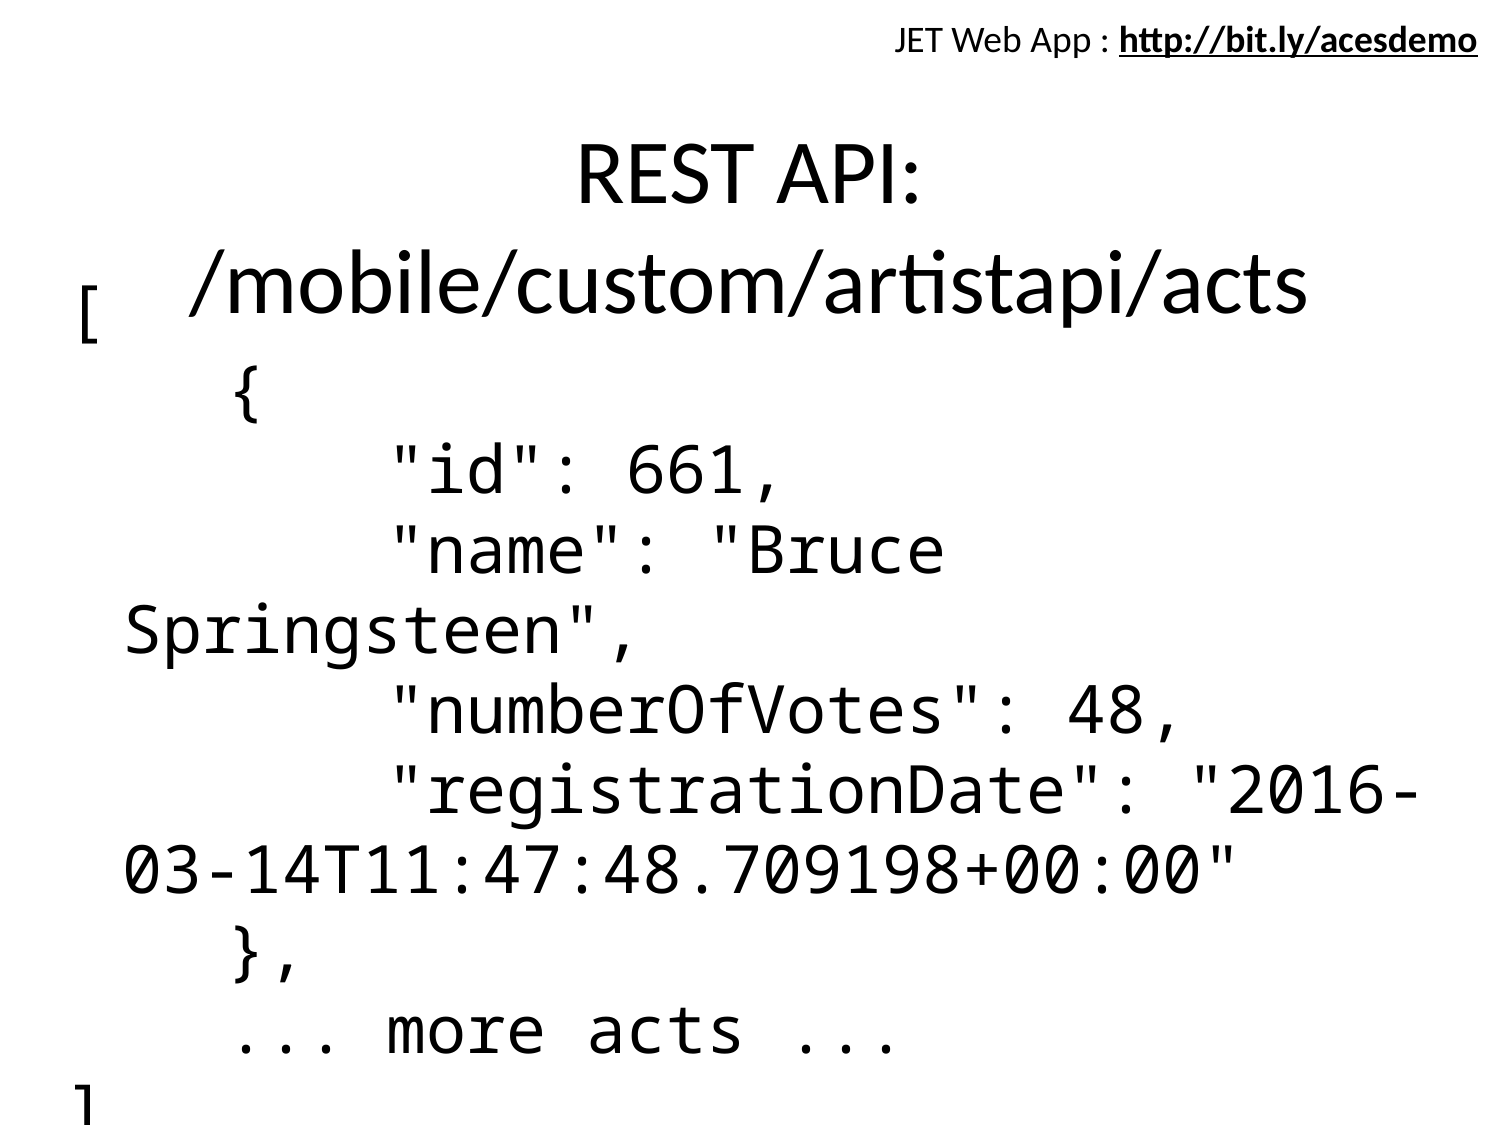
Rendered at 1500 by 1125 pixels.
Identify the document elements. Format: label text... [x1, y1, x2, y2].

list [ { "id": 661, "name": "Bruce Springsteen", "numberOfVotes": 48, "registrationDate": "2016-03-14T11:47:48.709198+00:00" }, ... more acts ... ] [51, 252, 1449, 1000]
text_box JET Web App : http://bit.ly/acesdemo [879, 7, 1500, 67]
title REST API: /mobile/custom/artistapi/acts [51, 97, 1449, 223]
